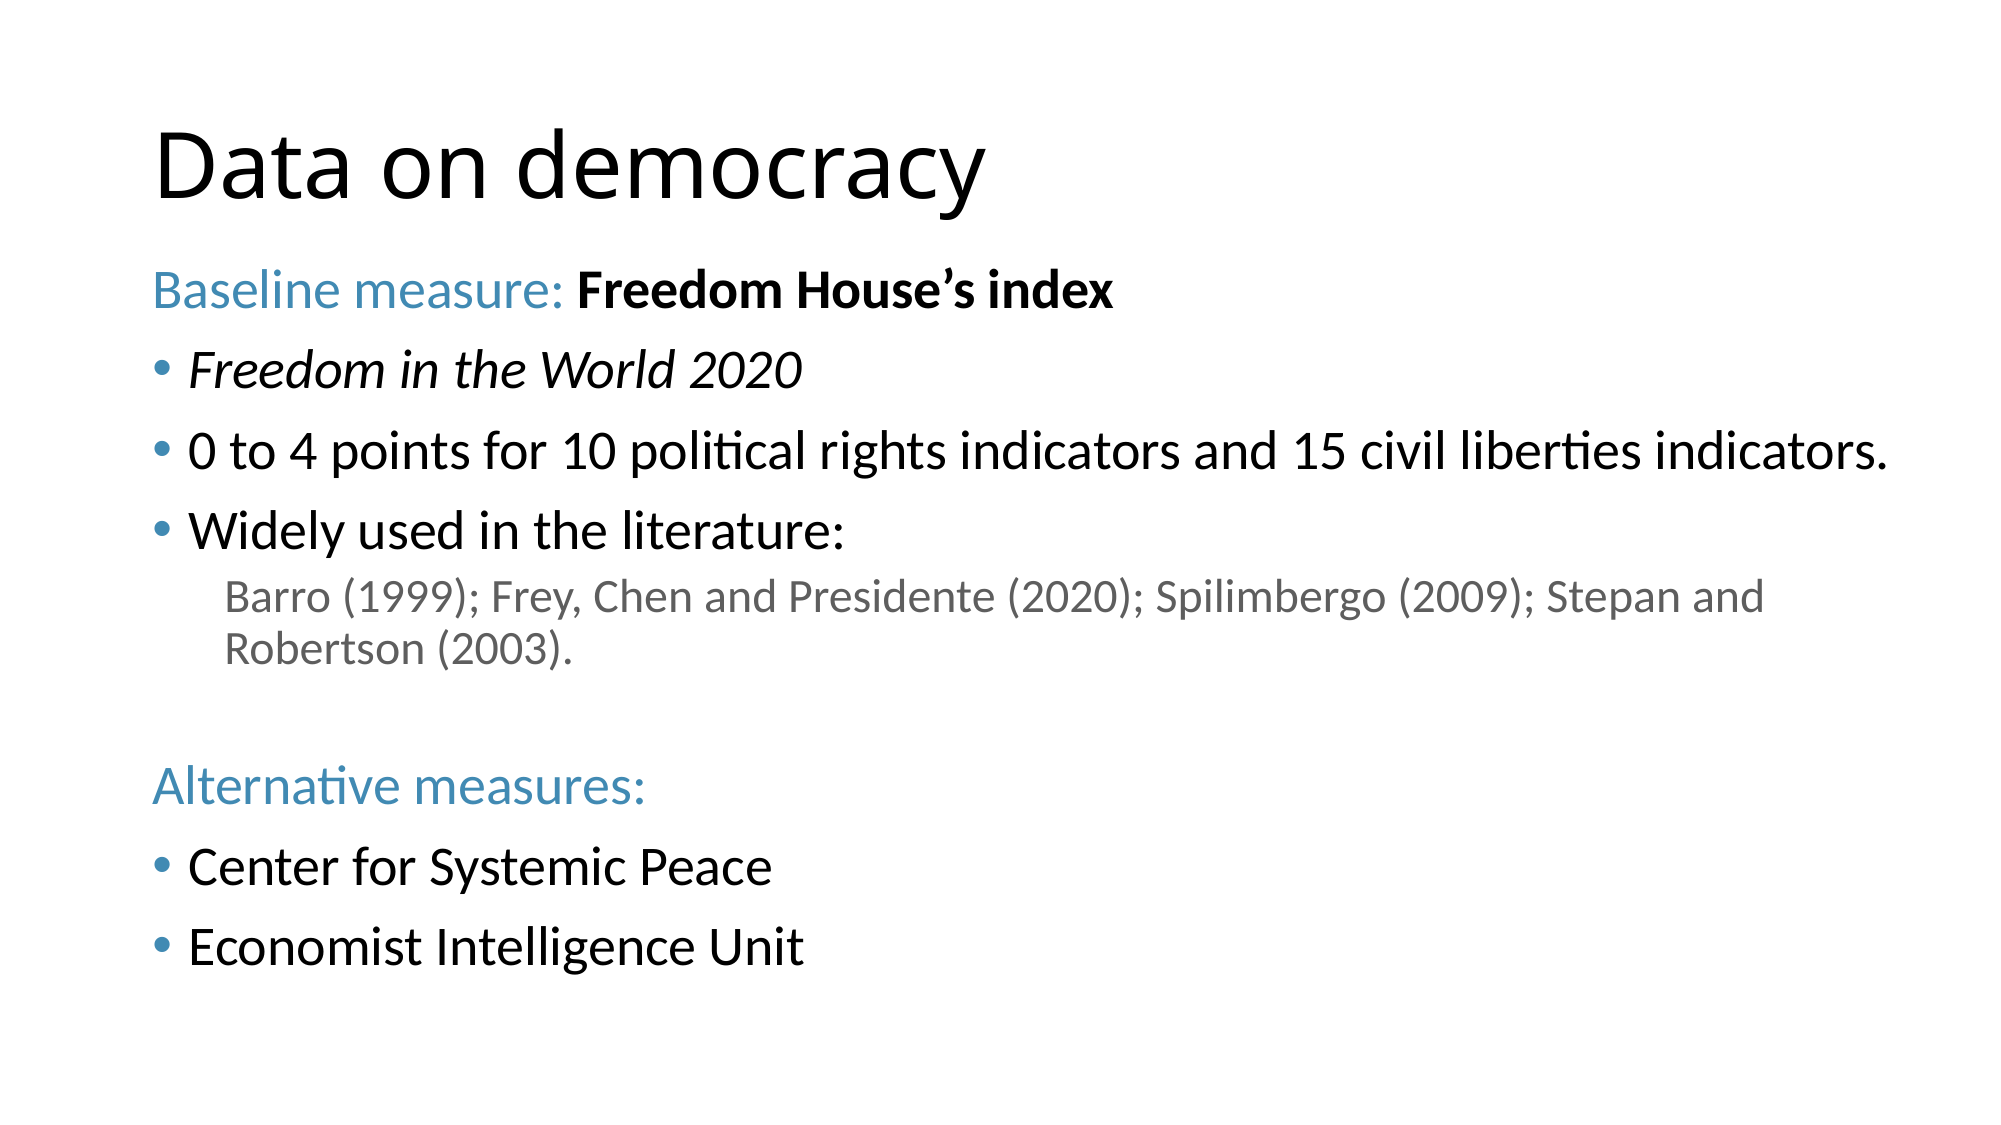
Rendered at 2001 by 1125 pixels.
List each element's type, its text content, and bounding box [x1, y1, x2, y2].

title Data on democracy [137, 59, 1863, 253]
list Baseline measure: Freedom House’s index Freedom in the World 2020 0 to 4 points for 10 political rights indicators and 15 civil liberties indicators. Widely used in the literature: Barro (1999); Frey, Chen and Presidente (2020); Spilimbergo (2009); Stepan and Robertson (2003). Alternative measures: Center for Systemic Peace Economist Intelligence Unit [137, 253, 1916, 1014]
